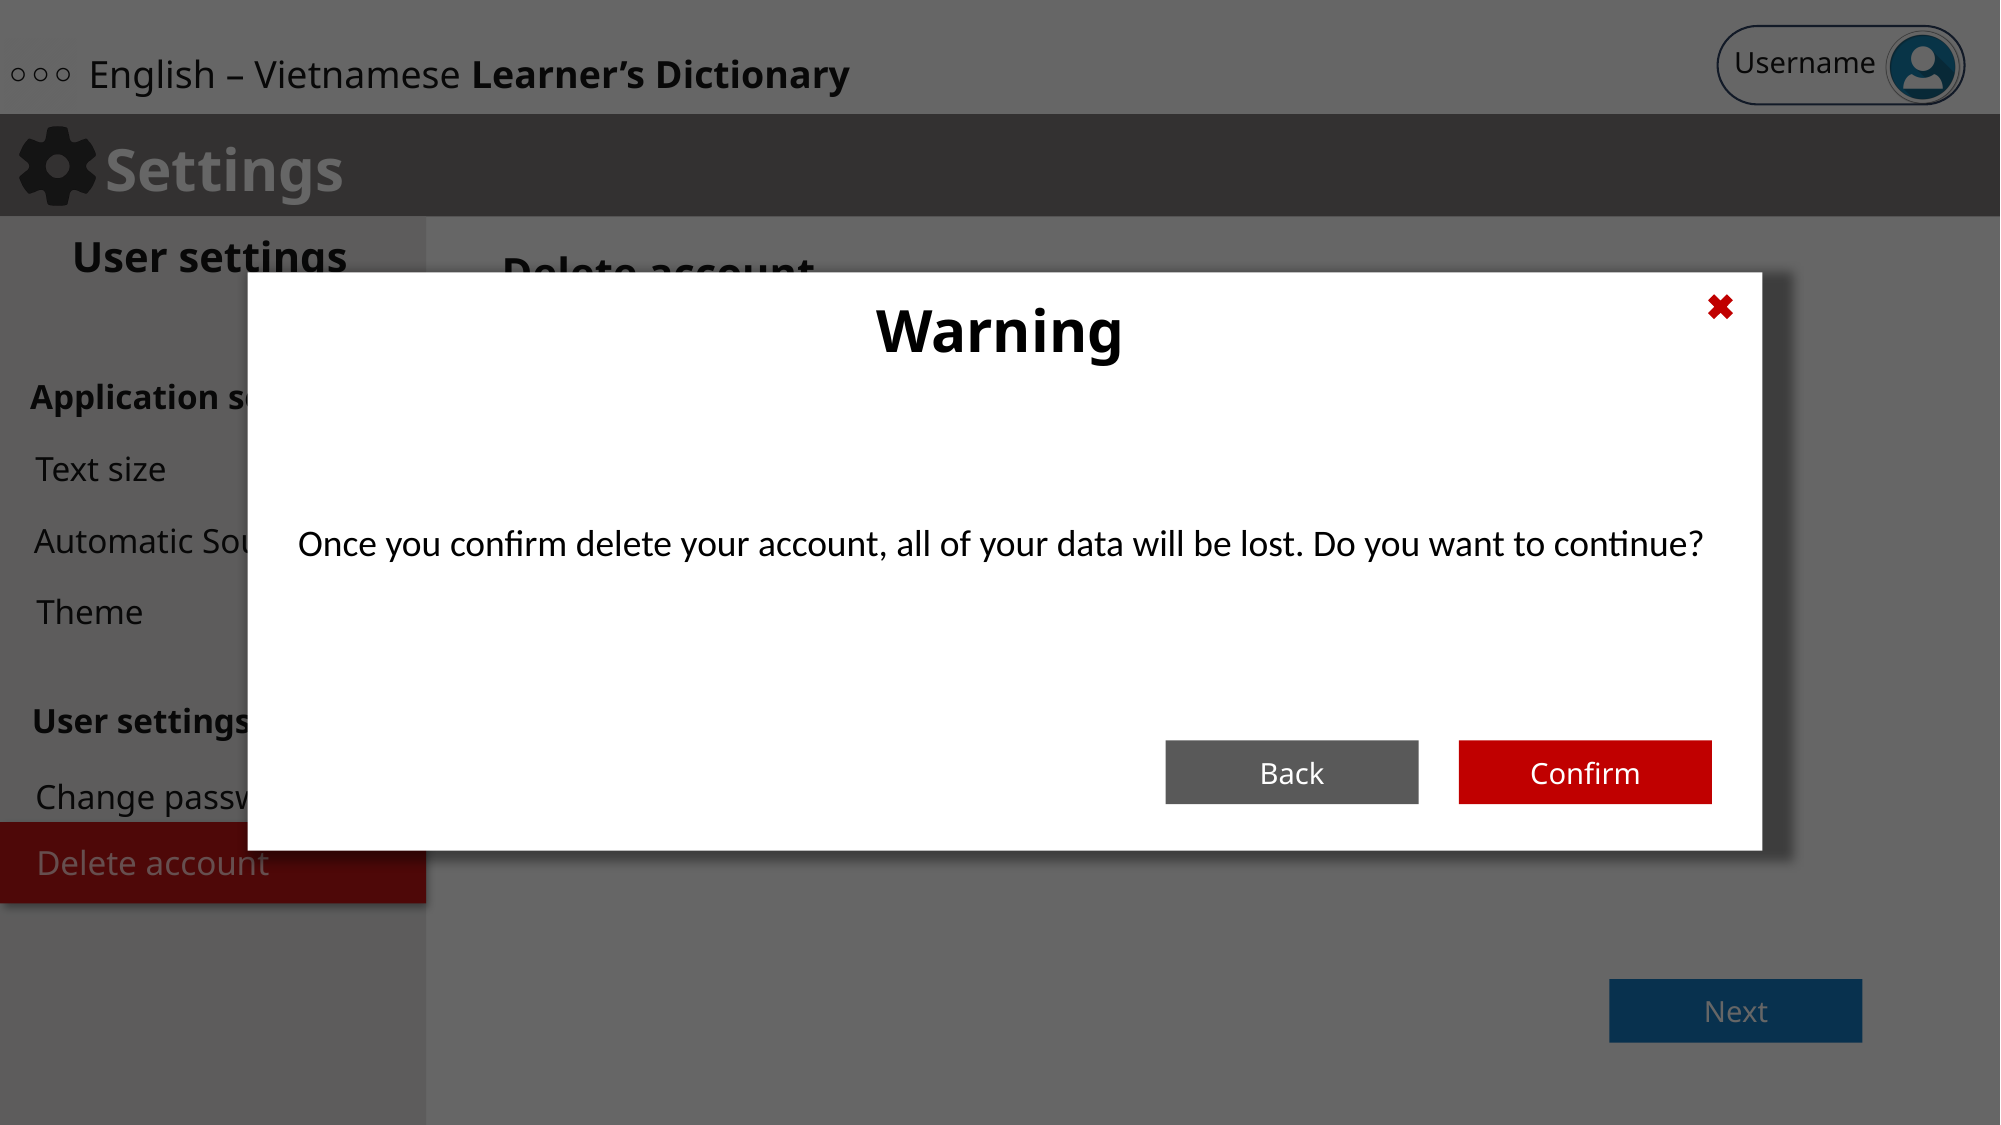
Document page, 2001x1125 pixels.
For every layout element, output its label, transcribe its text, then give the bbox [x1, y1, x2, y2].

text_box Once you confirm delete your account, all of your data will be lost. Do you want to continue? [283, 511, 1722, 572]
text_box [1706, 292, 1735, 321]
text_box [247, 271, 1763, 852]
picture [1885, 30, 1961, 105]
text_box Confirm [1458, 739, 1713, 805]
picture [19, 126, 96, 206]
picture [4, 38, 77, 111]
text_box Back [1164, 739, 1420, 805]
text_box [0, 0, 2000, 1125]
text_box Warning [861, 286, 1139, 372]
